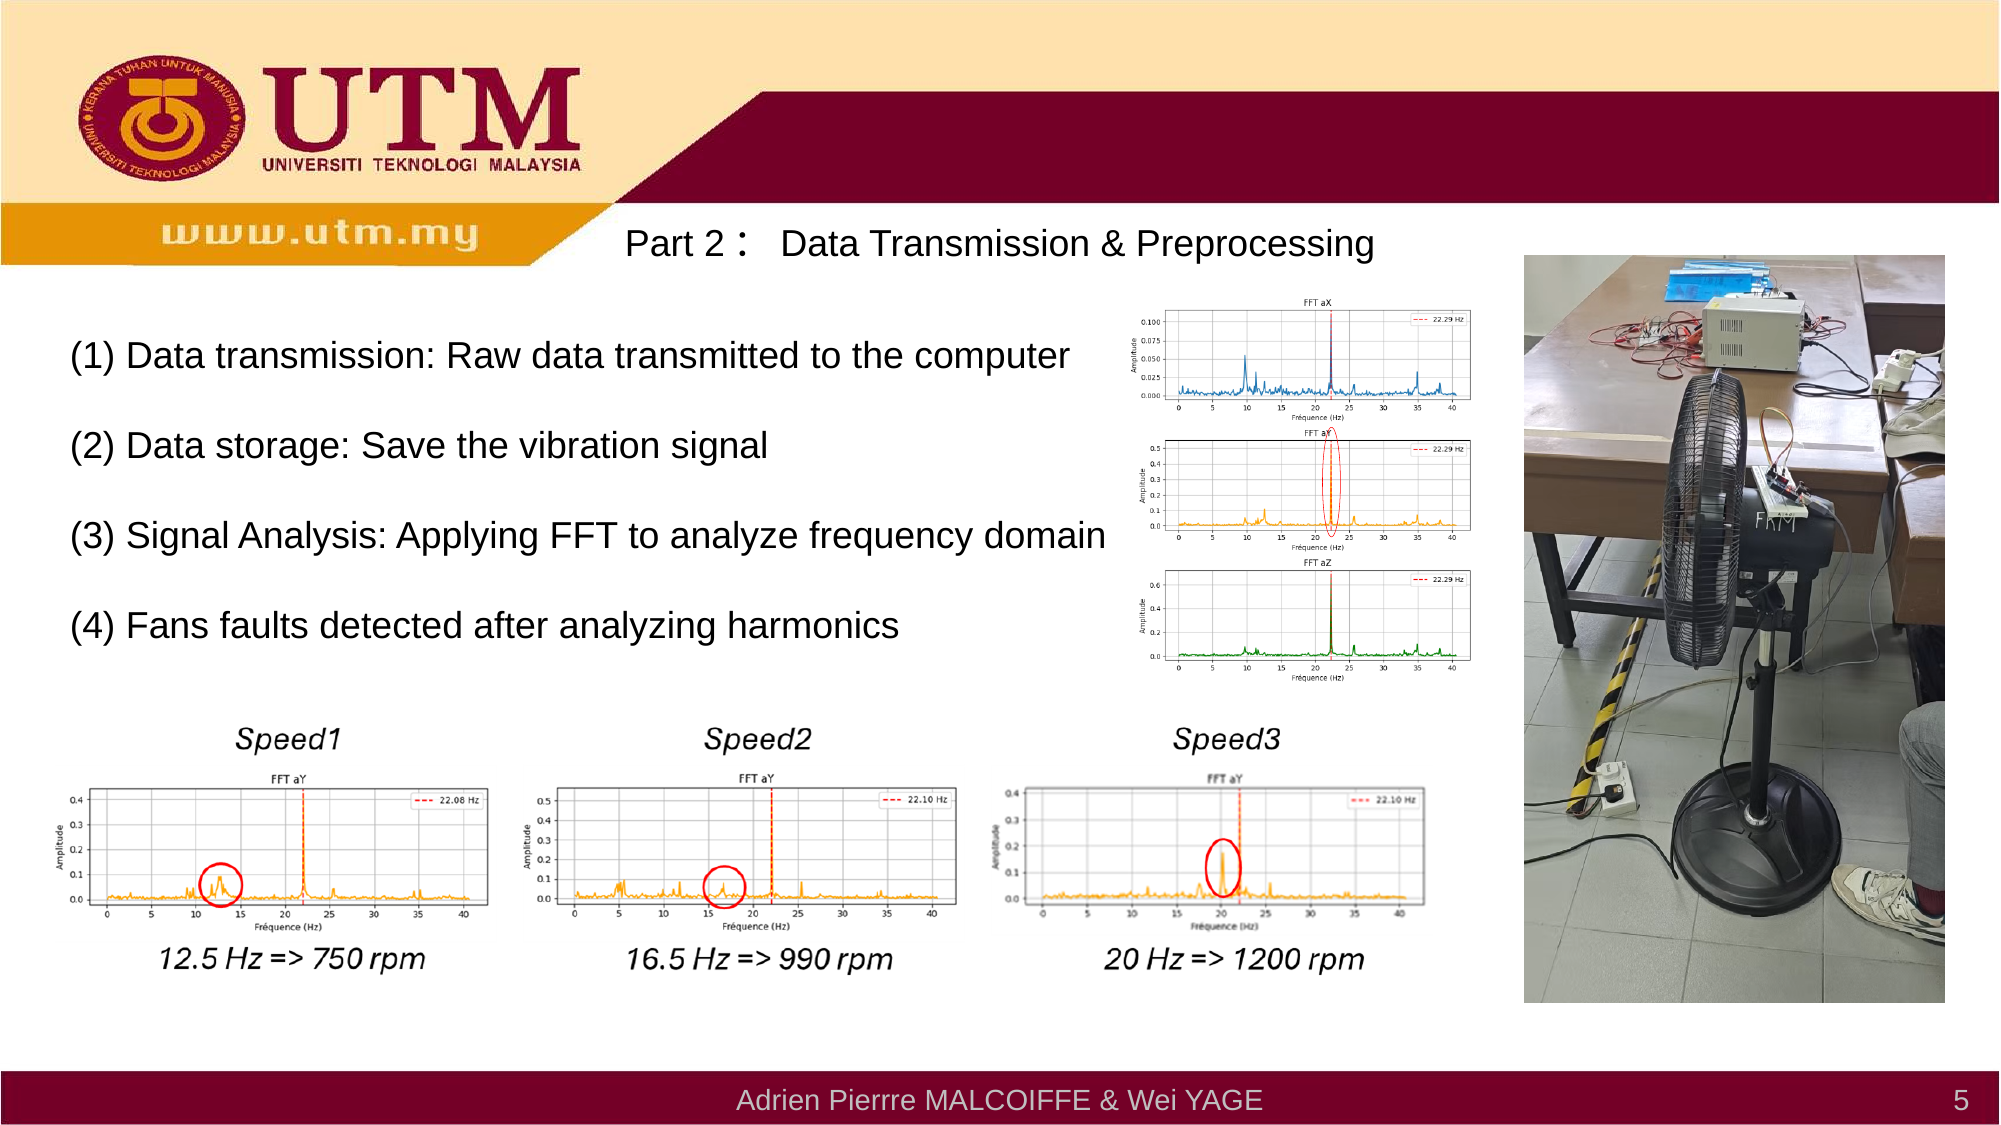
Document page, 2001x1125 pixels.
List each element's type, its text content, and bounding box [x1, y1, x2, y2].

text_box Part 2：Data Transmission & Preprocessing [610, 211, 1610, 272]
footer Adrien Pierrre MALCOIFFE & Wei YAGE [683, 1073, 1317, 1125]
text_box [1523, 254, 1946, 1004]
text_box (1) Data transmission: Raw data transmitted to the computer (2) Data storage: Save the vibration signal (3) Signal Analysis: Applying FFT to analyze frequency domain (4) Fans faults detected after analyzing harmonics [55, 323, 1126, 654]
picture [0, 0, 2001, 1125]
slide_number 5 [1567, 1073, 1985, 1125]
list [1131, 291, 1477, 689]
